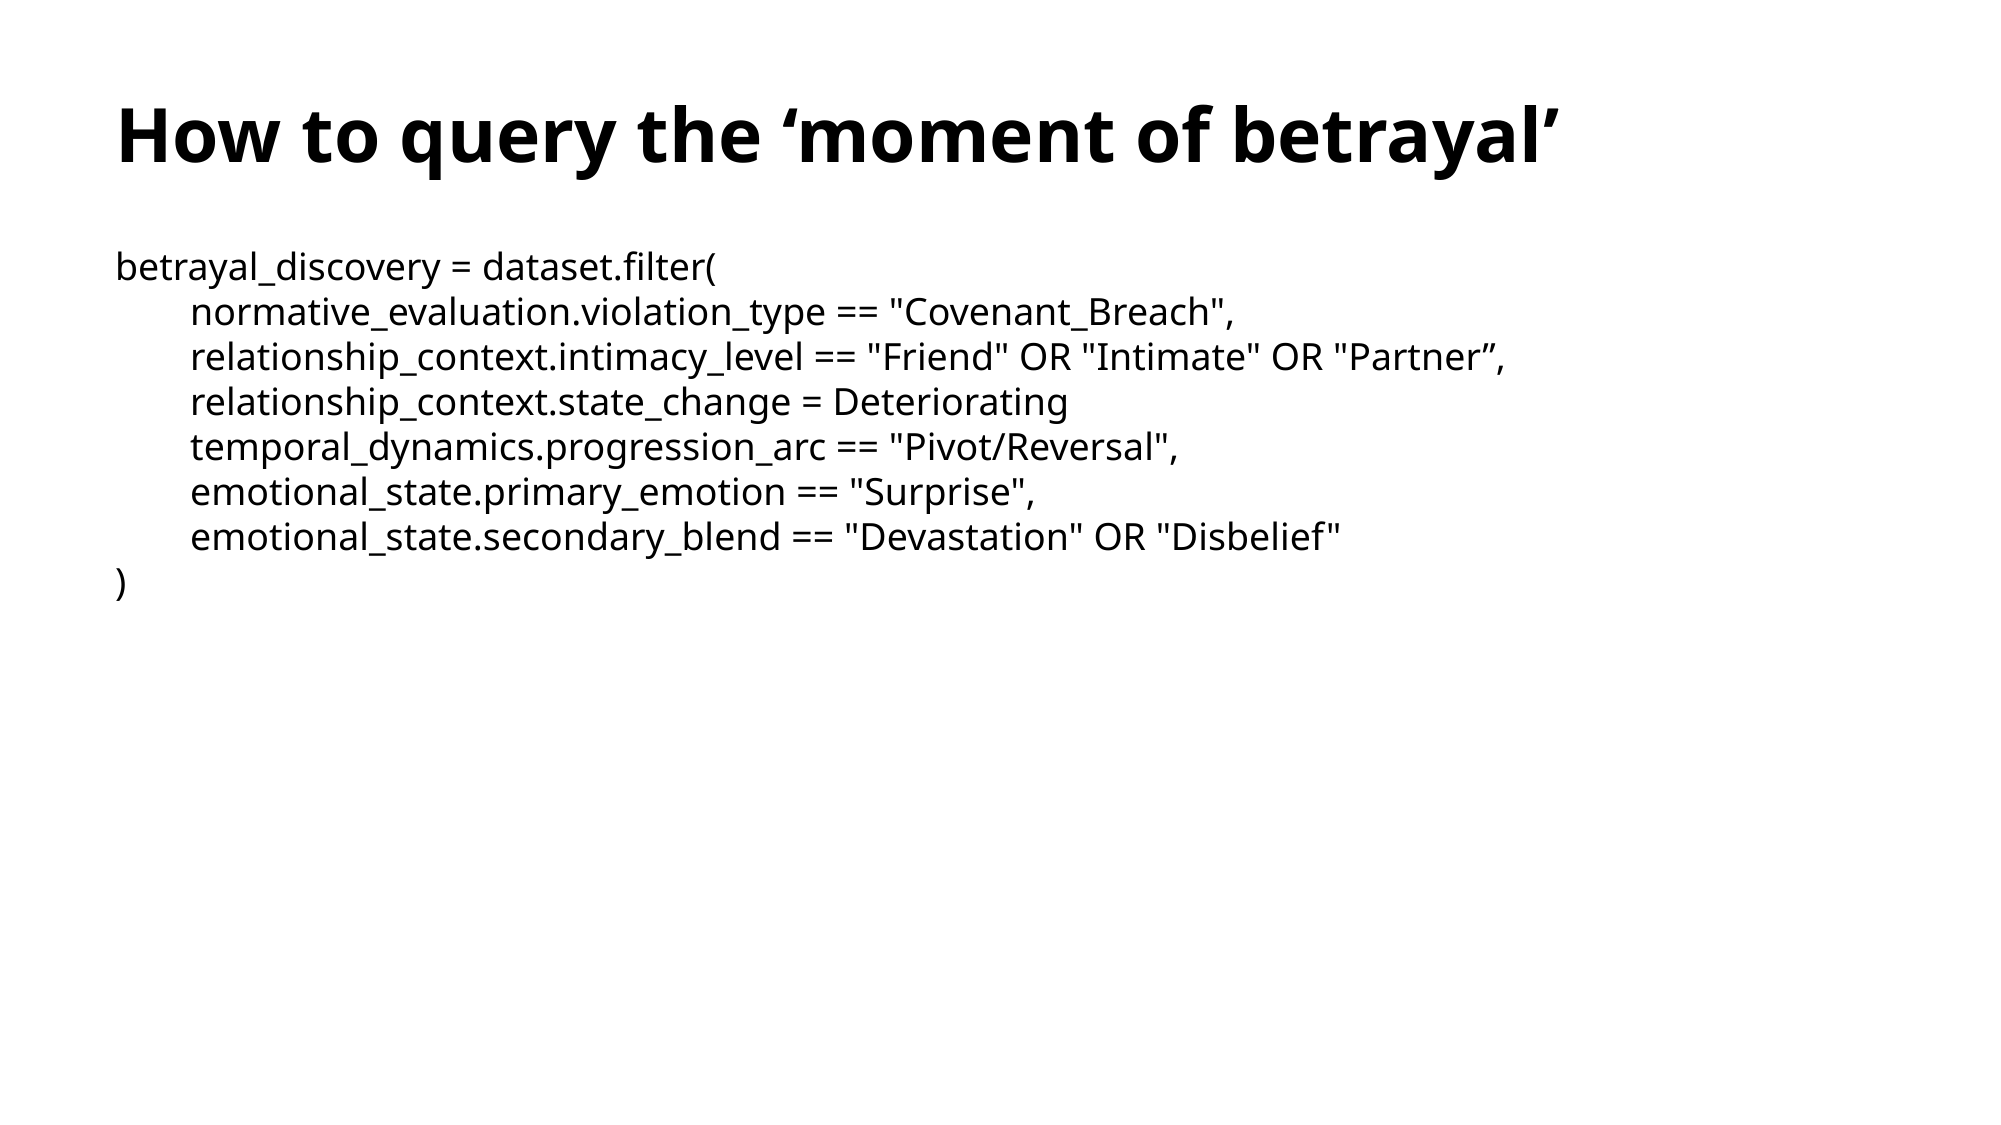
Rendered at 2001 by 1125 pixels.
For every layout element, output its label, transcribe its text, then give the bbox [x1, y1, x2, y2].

text_box betrayal_discovery = dataset.filter( normative_evaluation.violation_type == "Covenant_Breach", relationship_context.intimacy_level == "Friend" OR "Intimate" OR "Partner”, relationship_context.state_change = Deteriorating temporal_dynamics.progression_arc == "Pivot/Reversal", emotional_state.primary_emotion == "Surprise", emotional_state.secondary_blend == "Devastation" OR "Disbelief" ) [100, 235, 1661, 611]
title How to query the ‘moment of betrayal’ [100, 90, 1849, 276]
